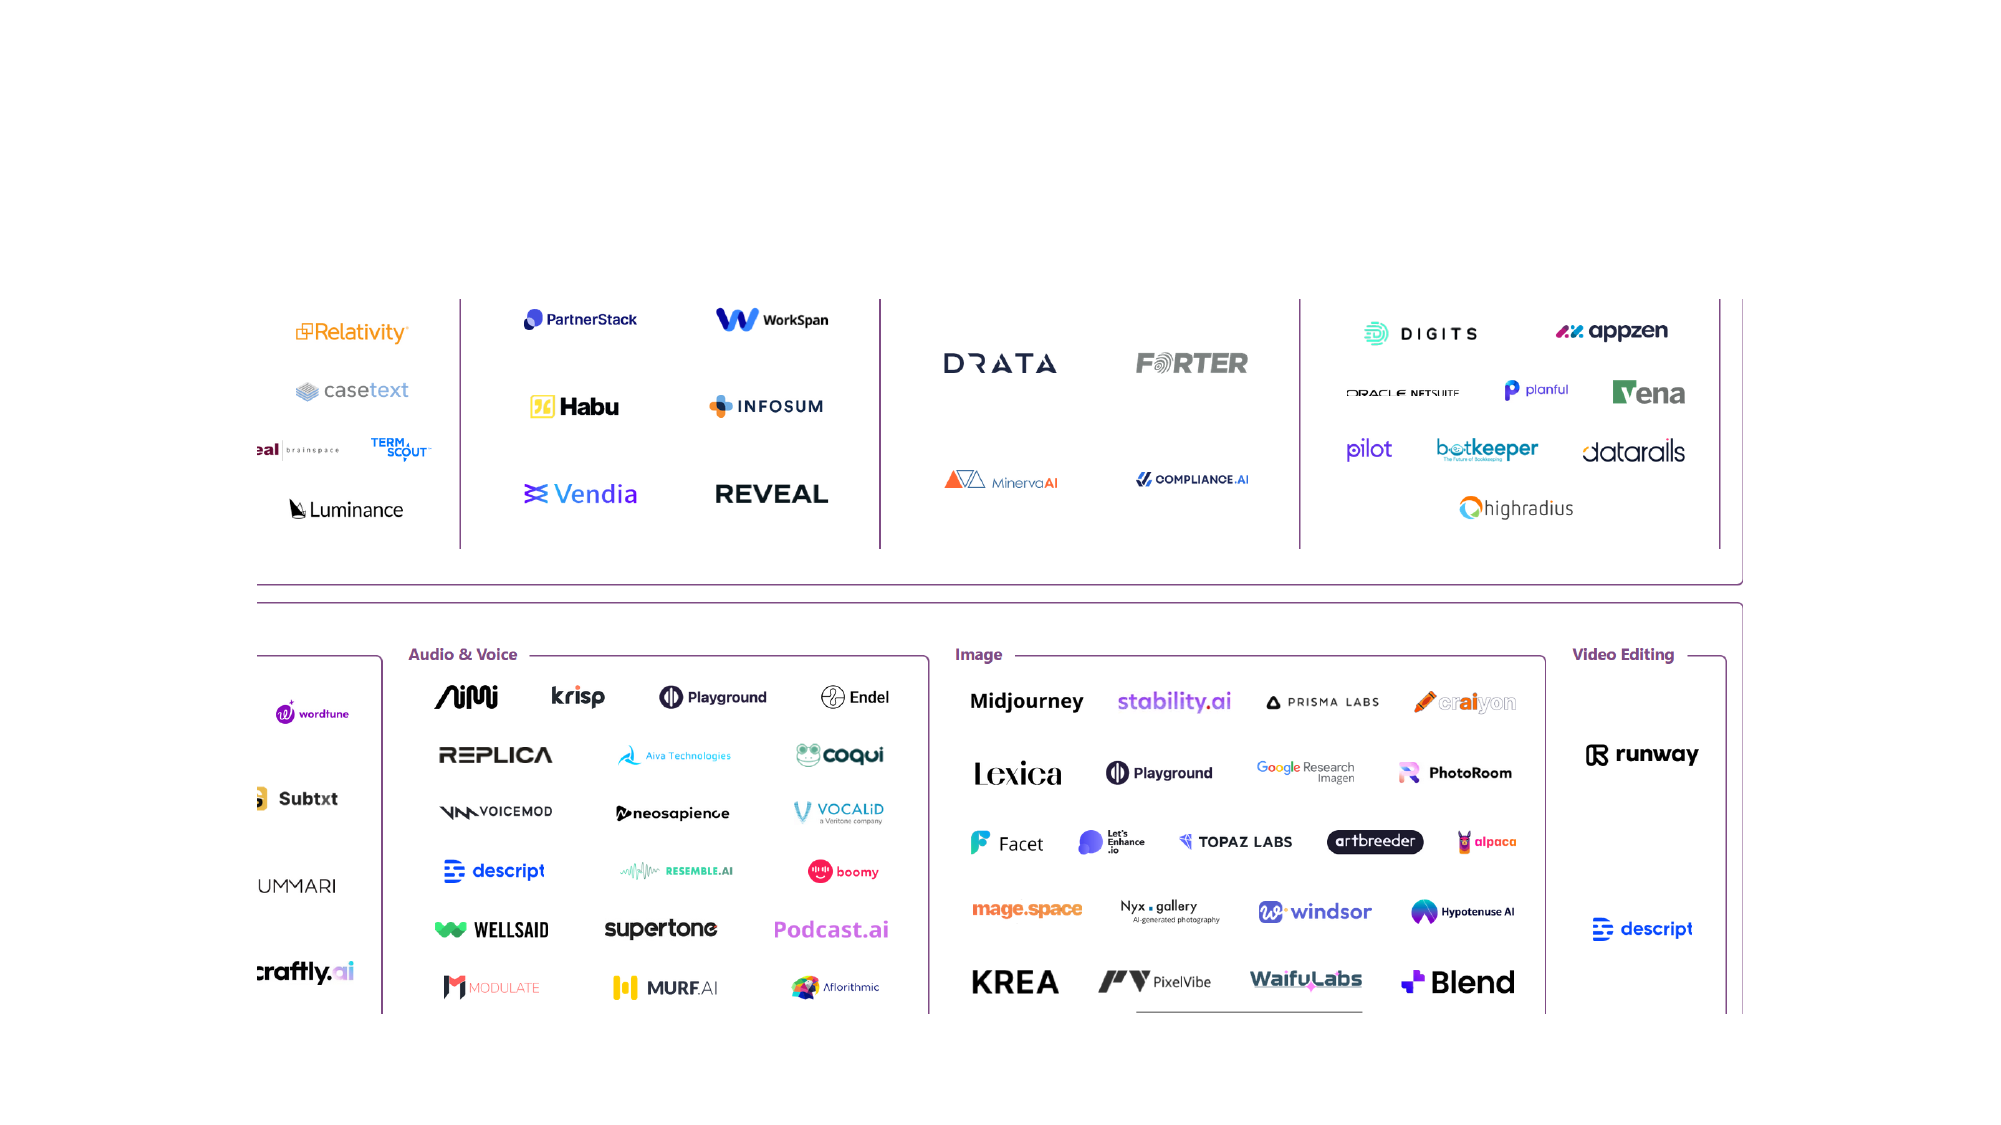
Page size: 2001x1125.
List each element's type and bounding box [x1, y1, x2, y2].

list [257, 299, 1743, 1014]
